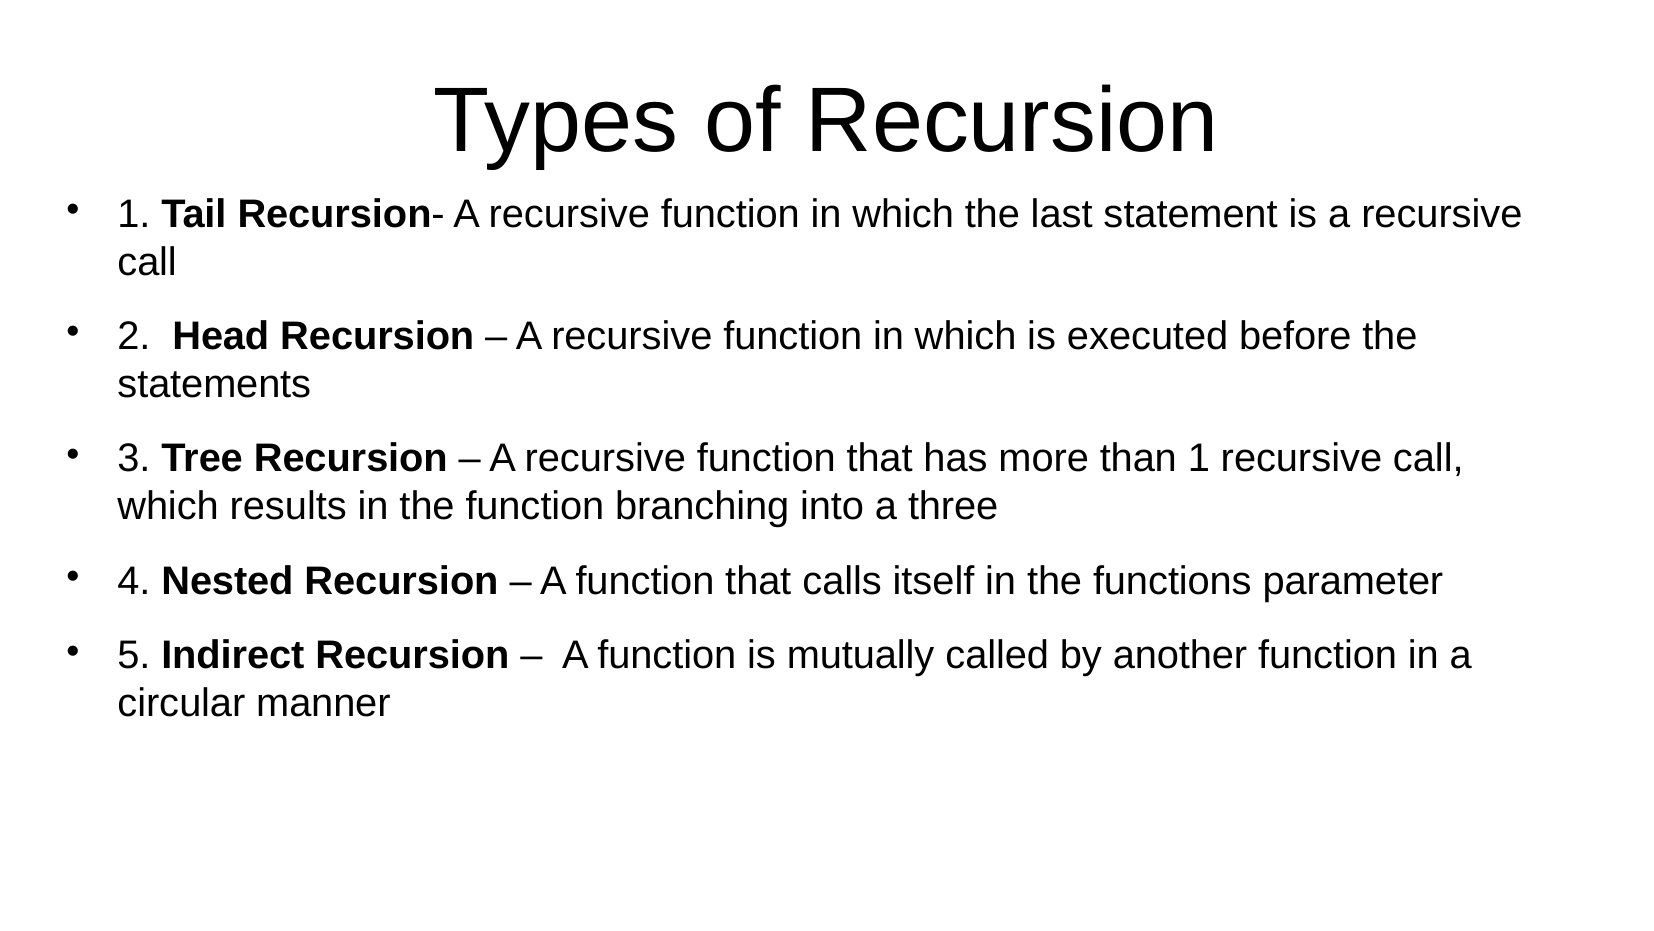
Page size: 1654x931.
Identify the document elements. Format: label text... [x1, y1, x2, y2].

list 1. Tail Recursion- A recursive function in which the last statement is a recursive call 2. Head Recursion – A recursive function in which is executed before the statements 3. Tree Recursion – A recursive function that has more than 1 recursive call, which results in the function branching into a three 4. Nested Recursion – A function that calls itself in the functions parameter 5. Indirect Recursion – A function is mutually called by another function in a circular manner [49, 187, 1538, 727]
title Types of Recursion [82, 37, 1571, 193]
